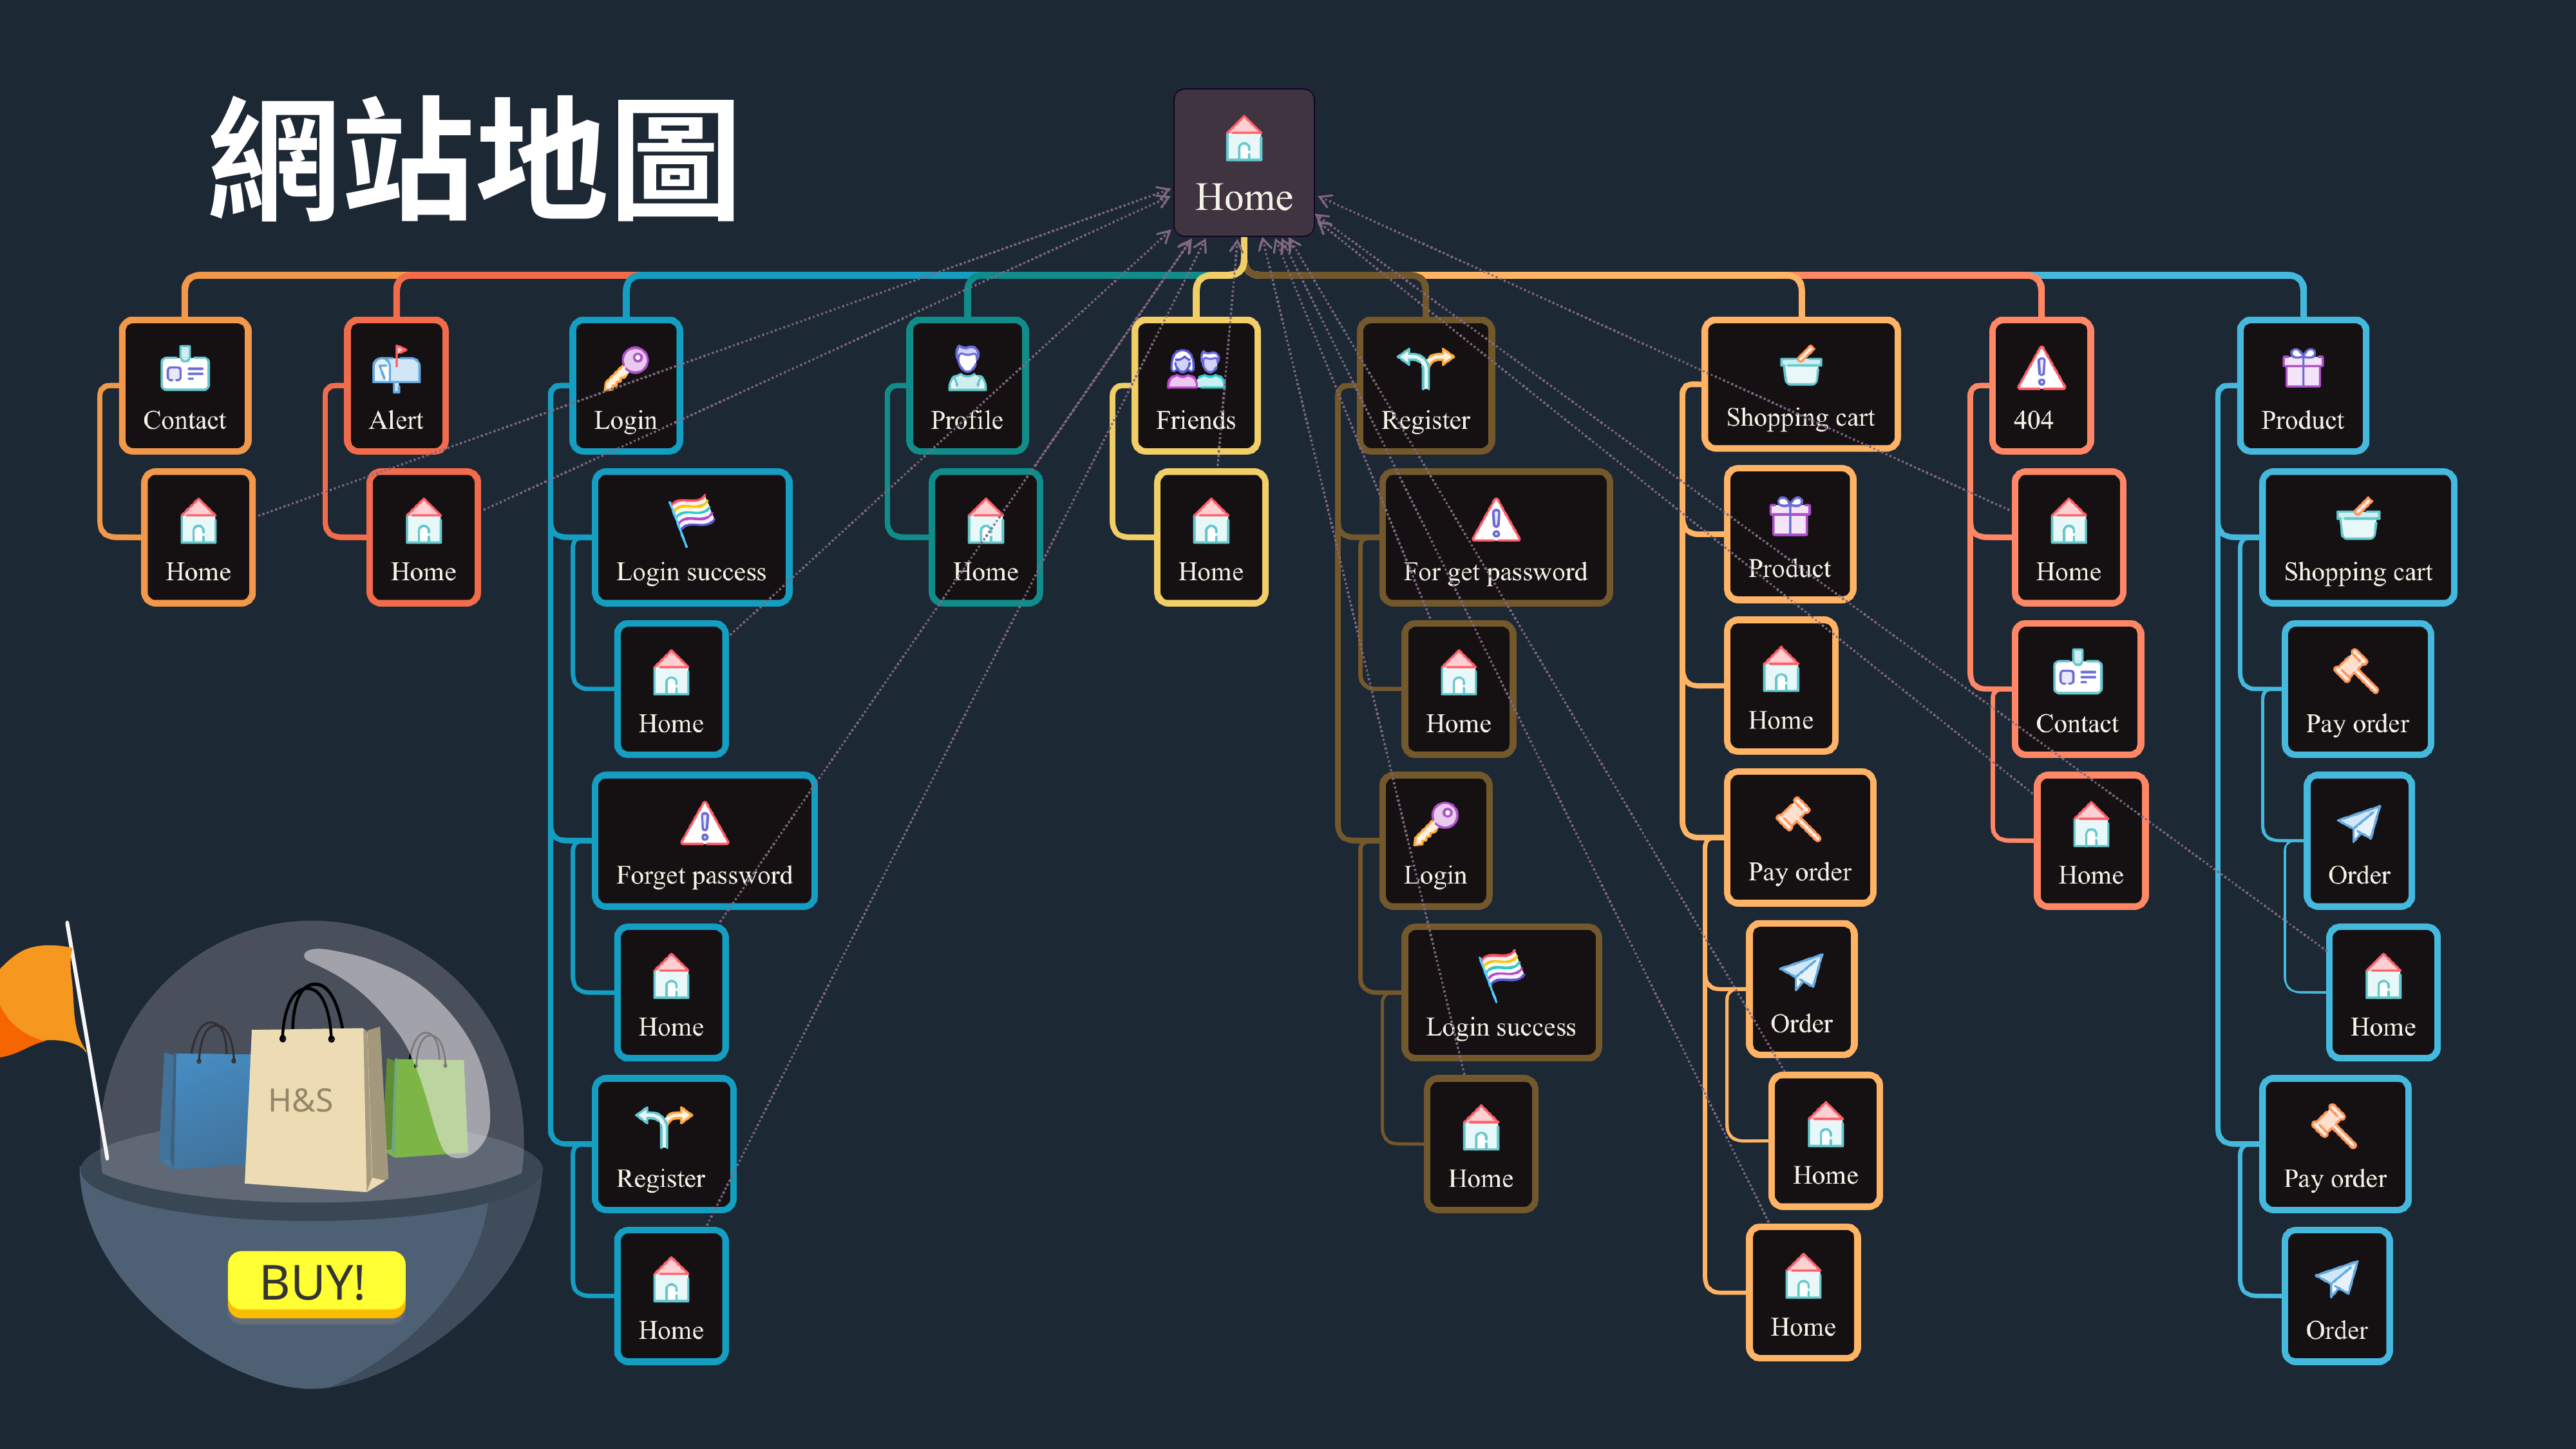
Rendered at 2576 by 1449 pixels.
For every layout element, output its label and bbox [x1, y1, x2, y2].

text_box [0, 920, 544, 1449]
picture [0, 0, 2576, 1449]
